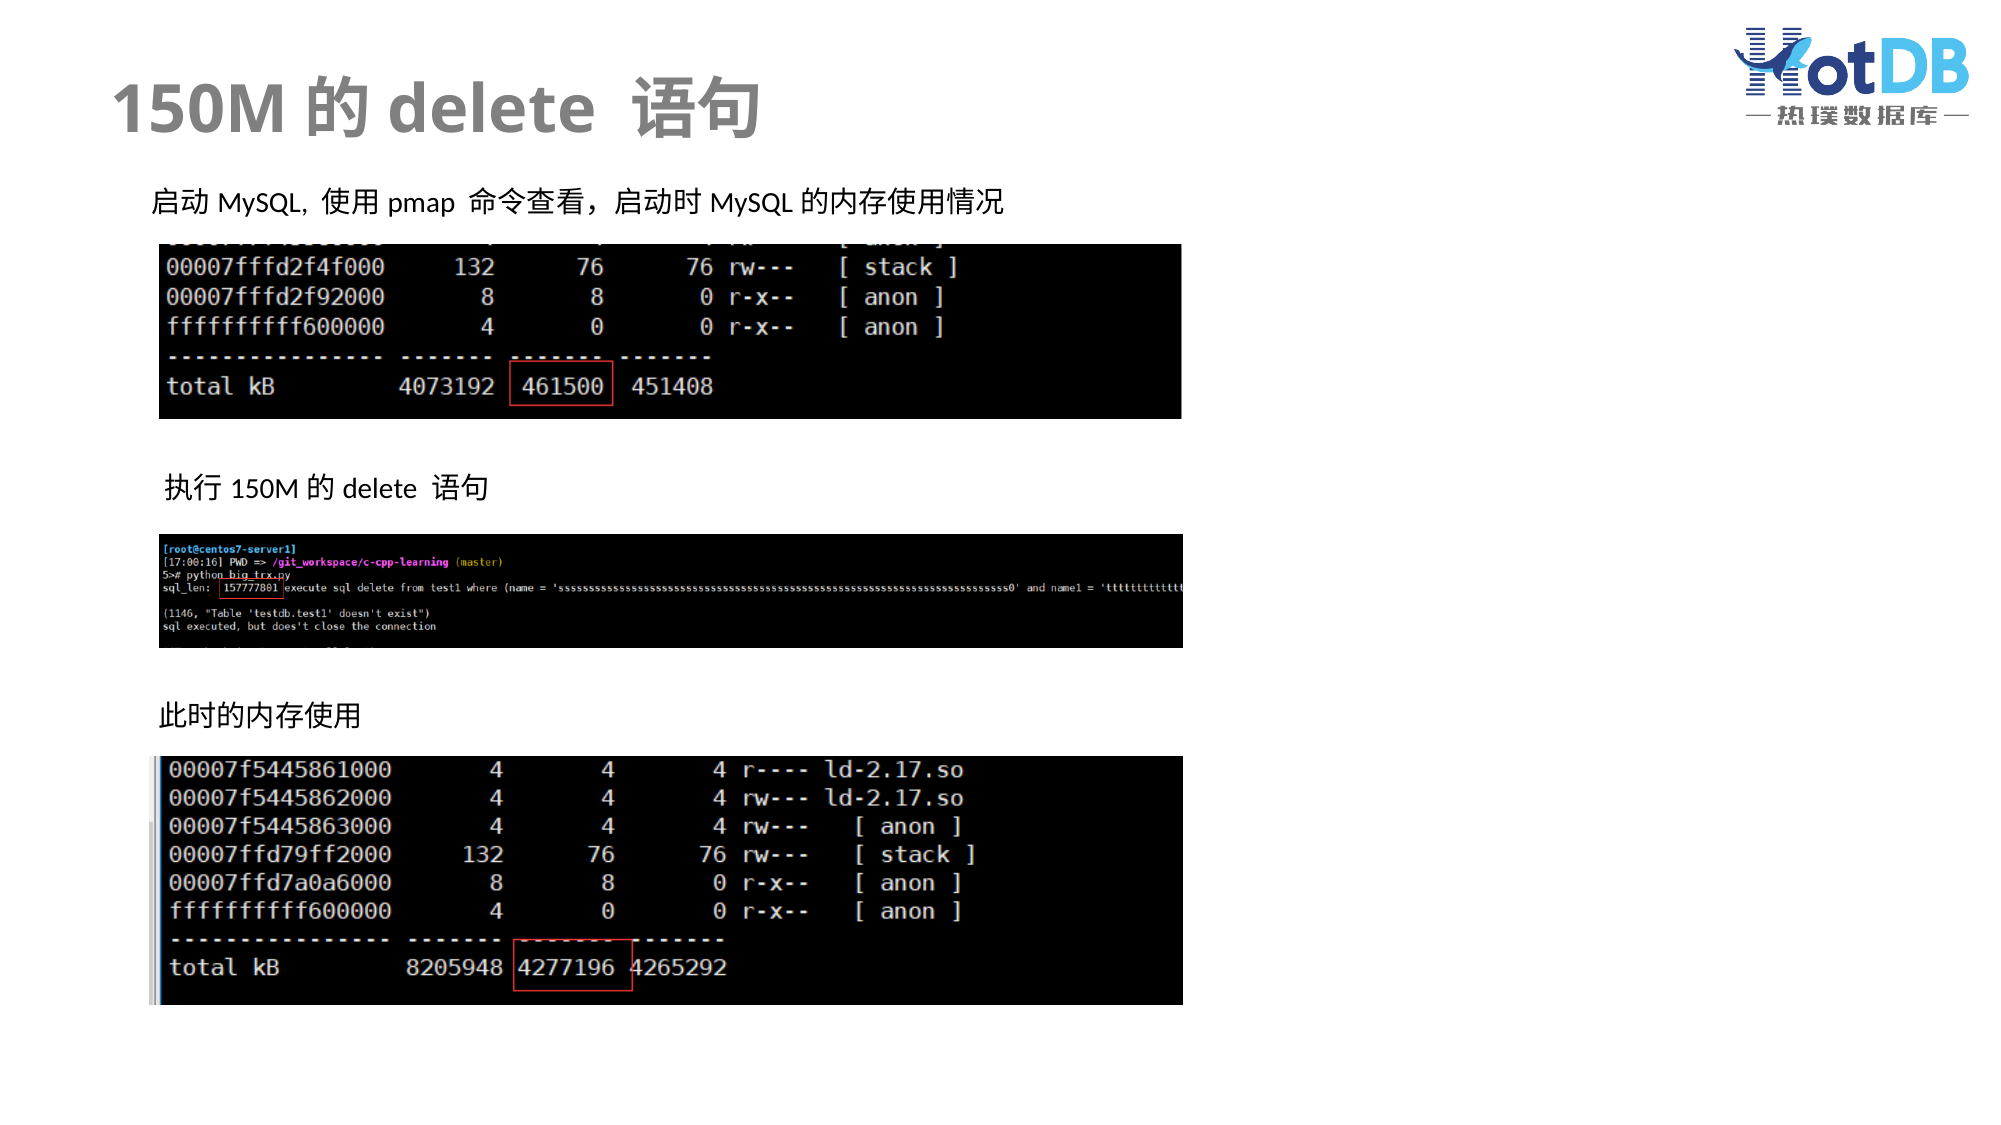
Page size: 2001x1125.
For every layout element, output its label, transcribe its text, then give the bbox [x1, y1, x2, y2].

picture [159, 244, 1183, 419]
picture [149, 756, 1183, 1005]
picture [1709, 3, 1993, 149]
text_box 启动MySQL, 使用pmap 命令查看，启动时MySQL的内存使用情况 [136, 175, 1252, 226]
text_box 150M的delete 语句 [95, 57, 1360, 153]
picture [159, 534, 1183, 648]
text_box 此时的内存使用 [143, 689, 1259, 740]
text_box 执行150M的delete 语句 [149, 461, 1265, 512]
